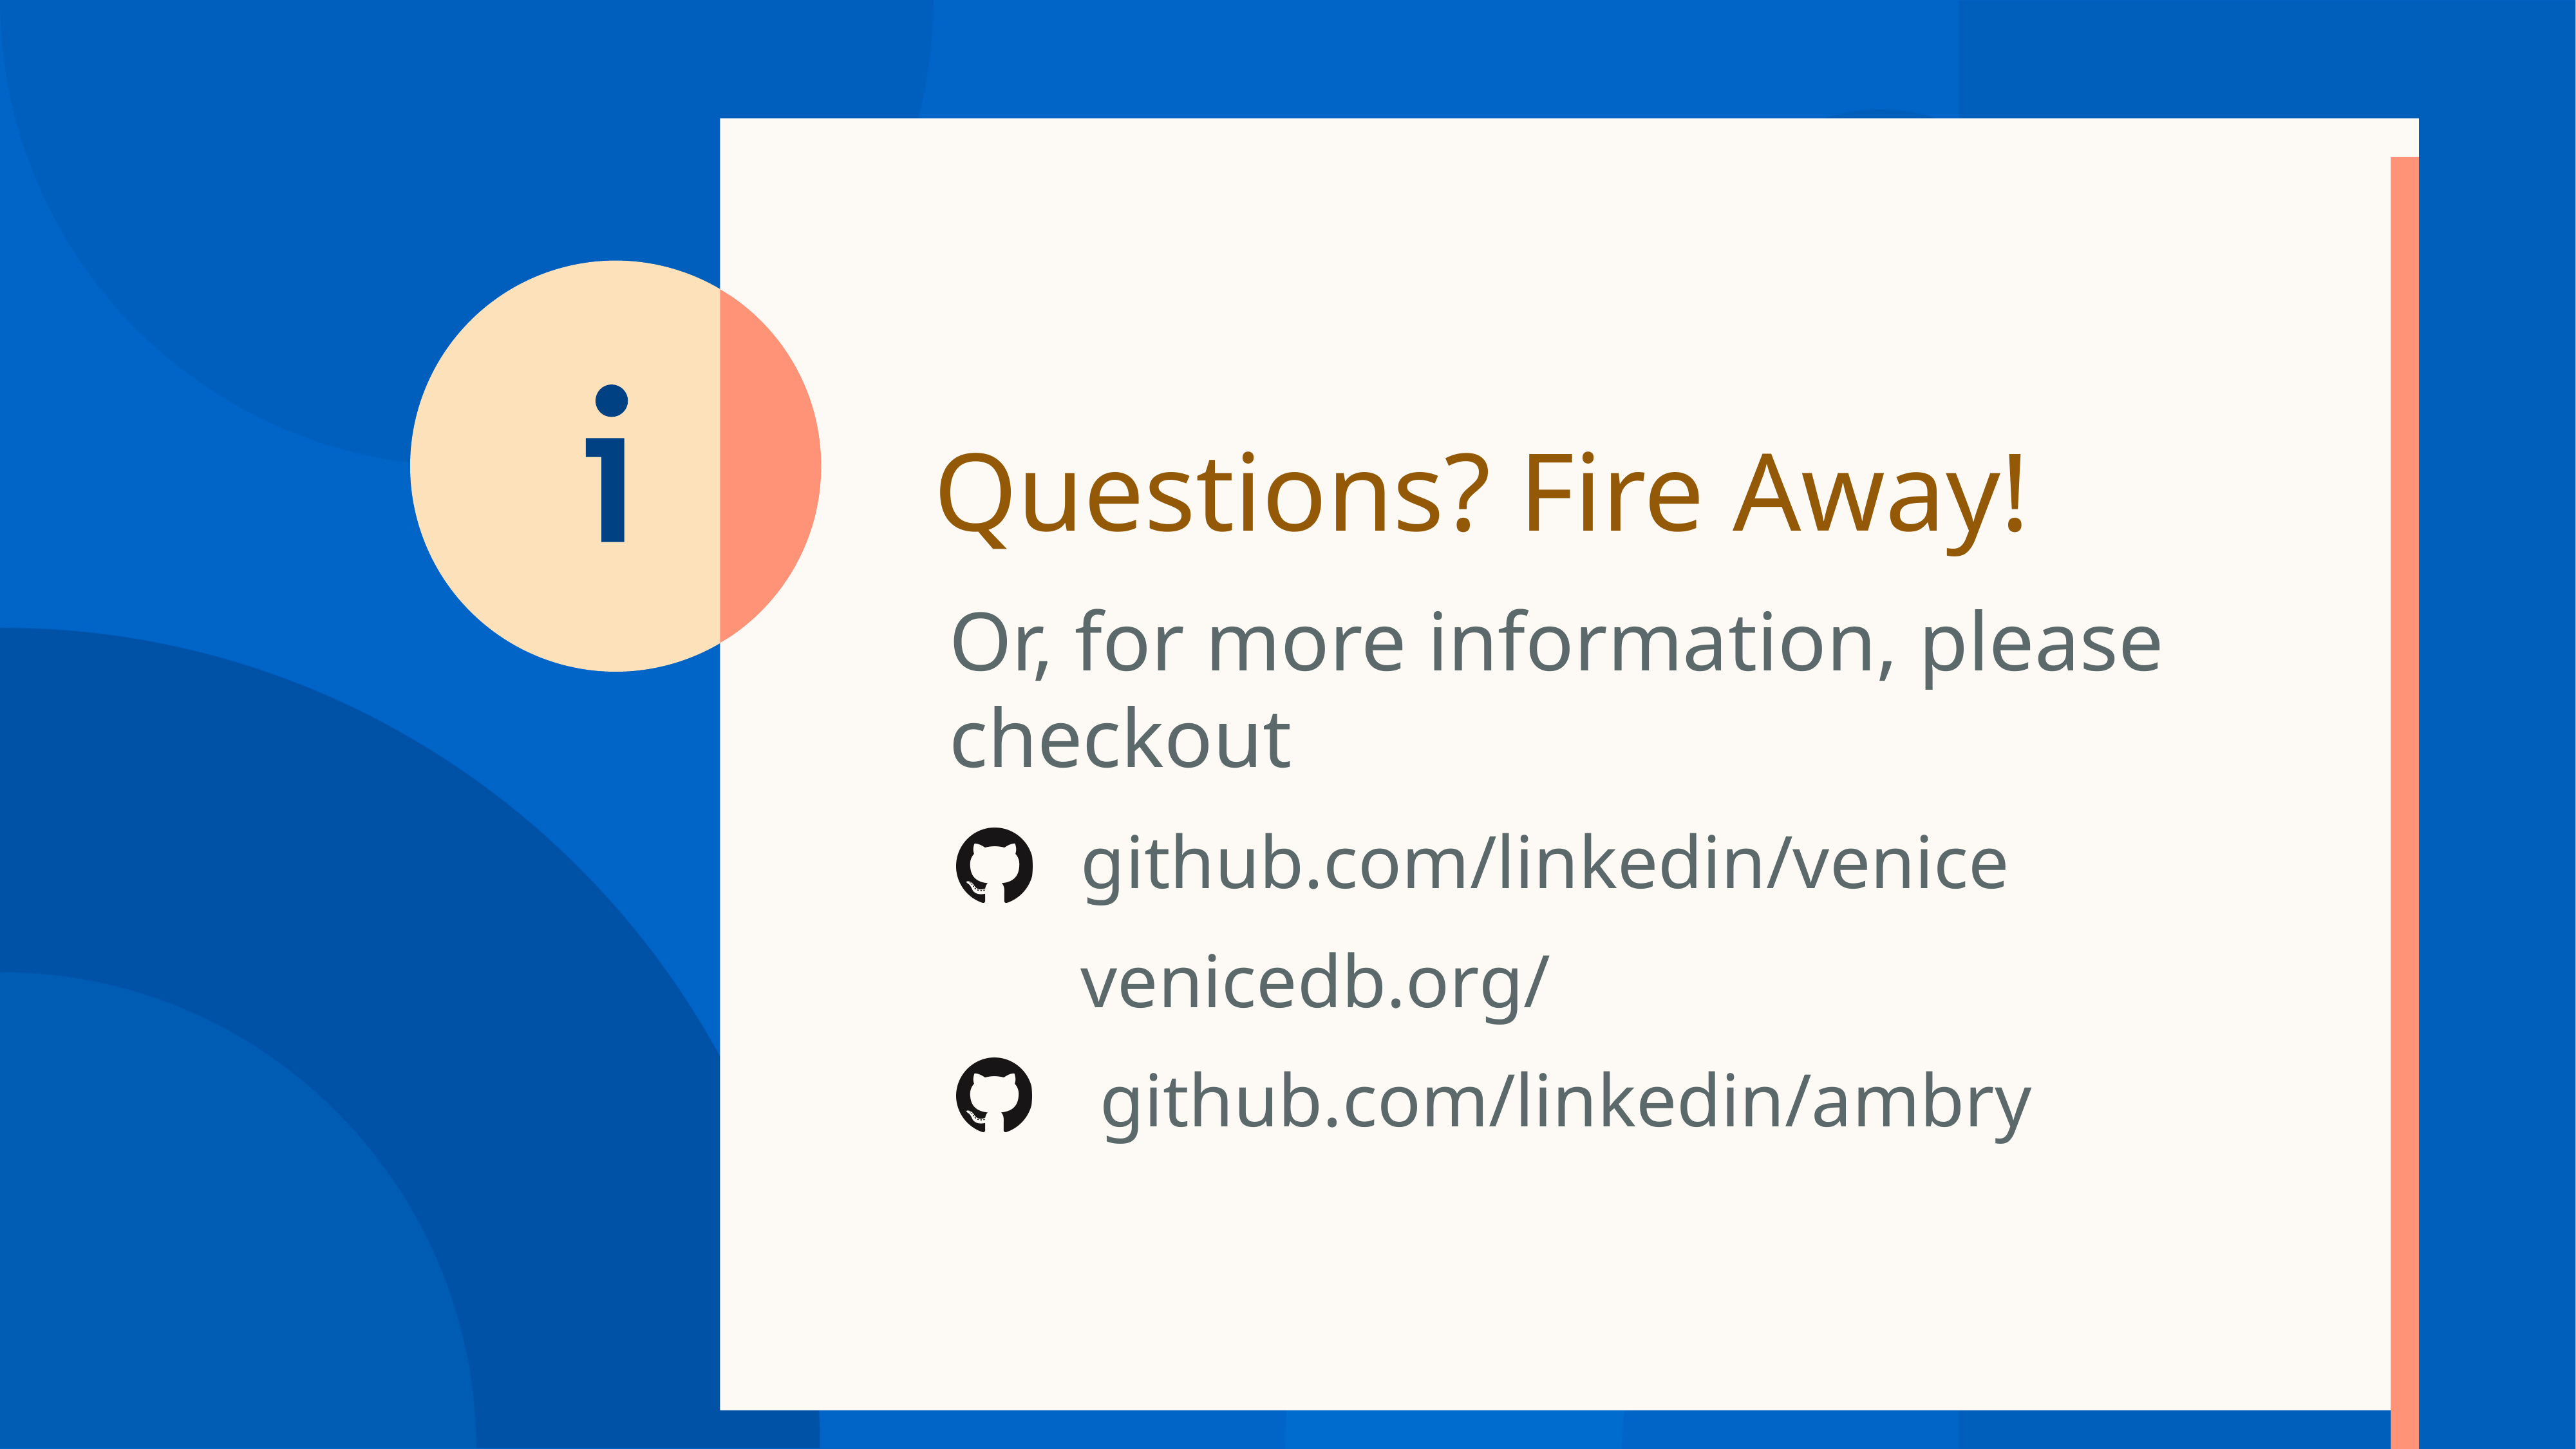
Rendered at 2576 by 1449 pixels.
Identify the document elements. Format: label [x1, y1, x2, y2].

text_box [585, 384, 628, 542]
picture [0, 0, 2576, 1449]
